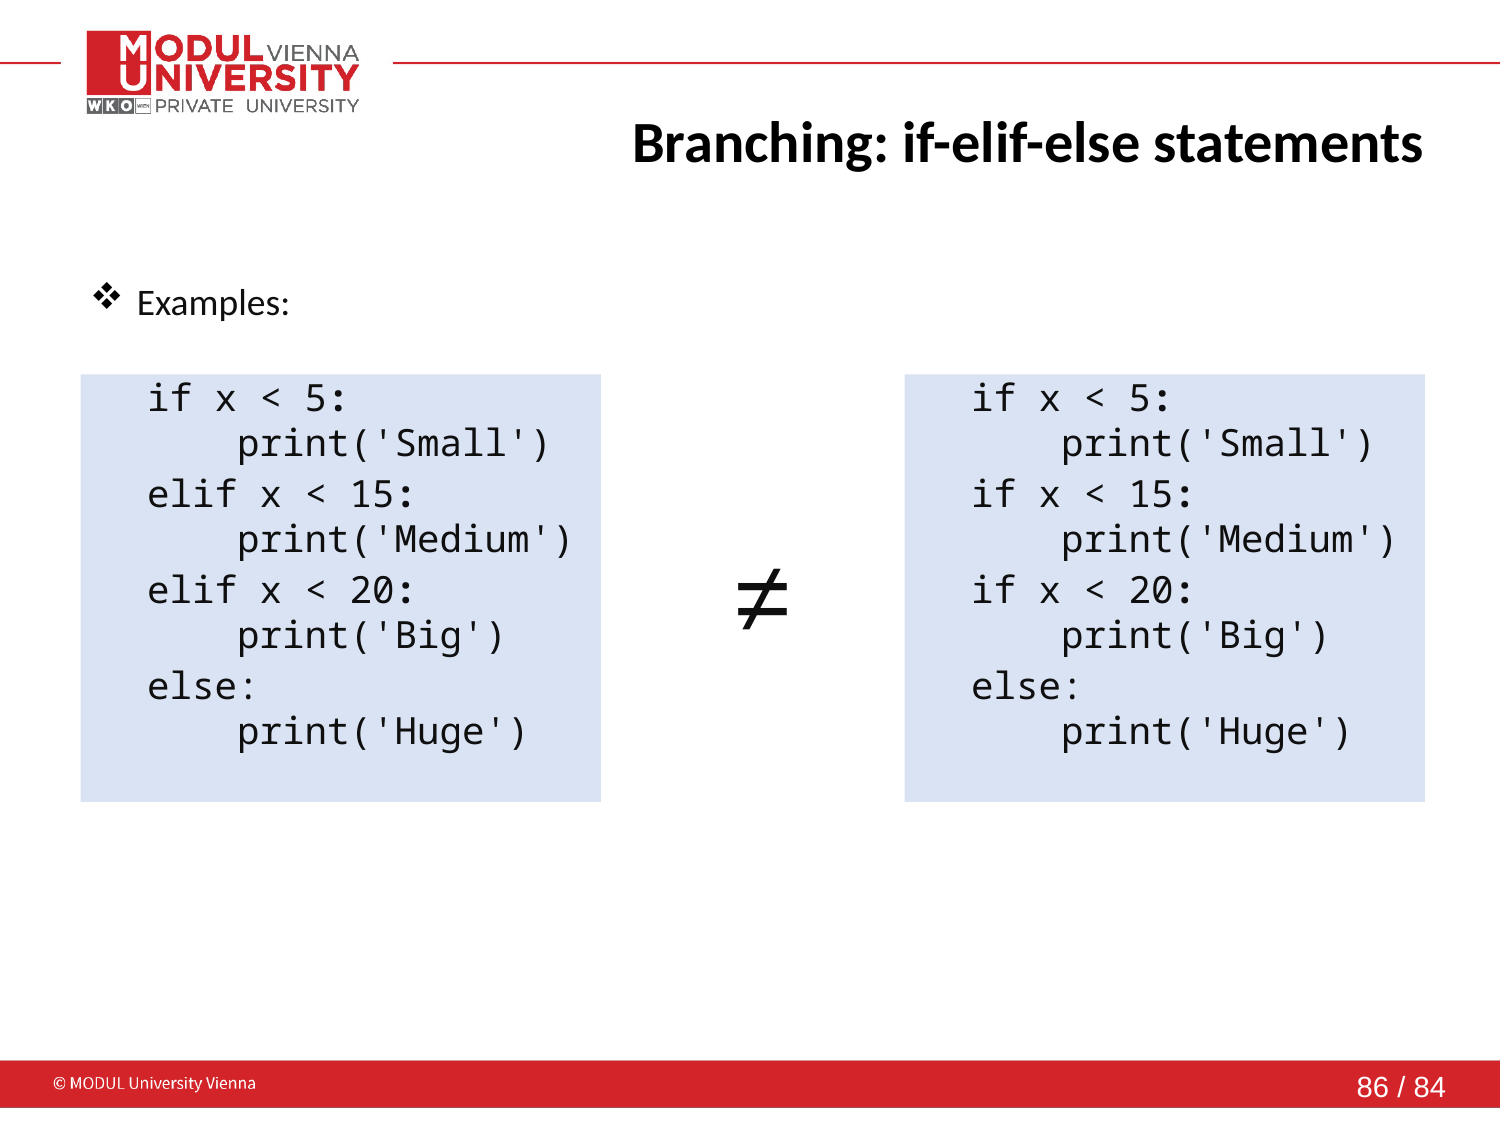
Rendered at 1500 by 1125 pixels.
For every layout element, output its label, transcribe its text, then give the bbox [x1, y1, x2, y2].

text_box ≠ [720, 524, 798, 652]
text_box if x < 5: print('Small') elif x < 15: print('Medium') elif x < 20: print('Big') else: print('Huge') [80, 374, 601, 802]
list Examples: [75, 263, 1420, 375]
title Branching: if-elif-else statements [51, 45, 1439, 233]
text_box if x < 5: print('Small') if x < 15: print('Medium') if x < 20: print('Big') else: print('Huge') [904, 374, 1425, 802]
picture [0, 0, 1500, 1125]
